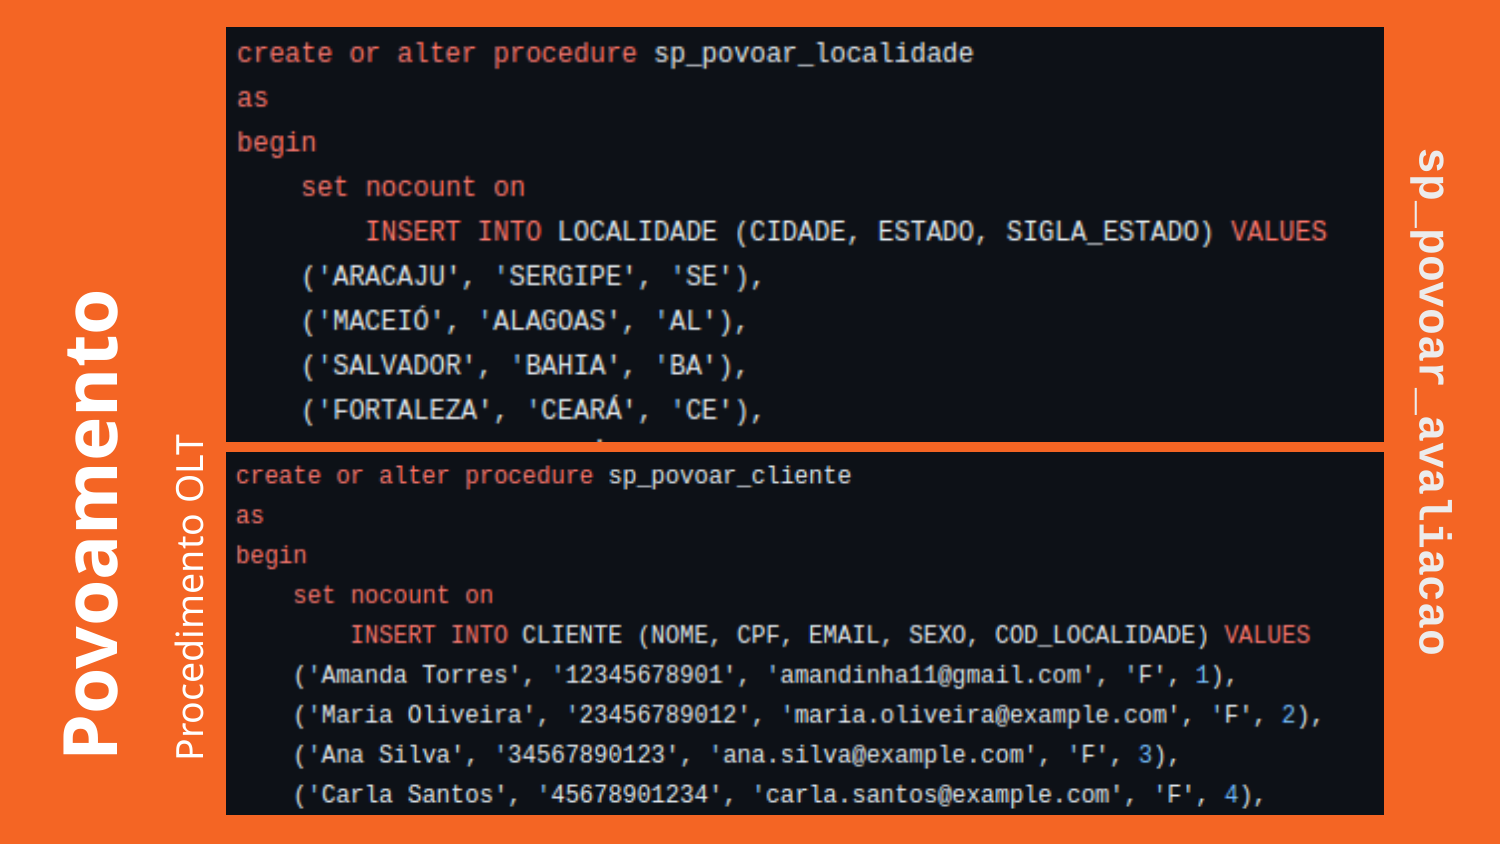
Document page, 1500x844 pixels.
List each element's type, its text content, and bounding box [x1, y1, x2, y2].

picture [226, 452, 1384, 815]
picture [226, 27, 1384, 442]
title Povoamento Procedimento OLT [27, 67, 154, 777]
text_box sp_povoar_avaliacao [1395, 132, 1480, 693]
